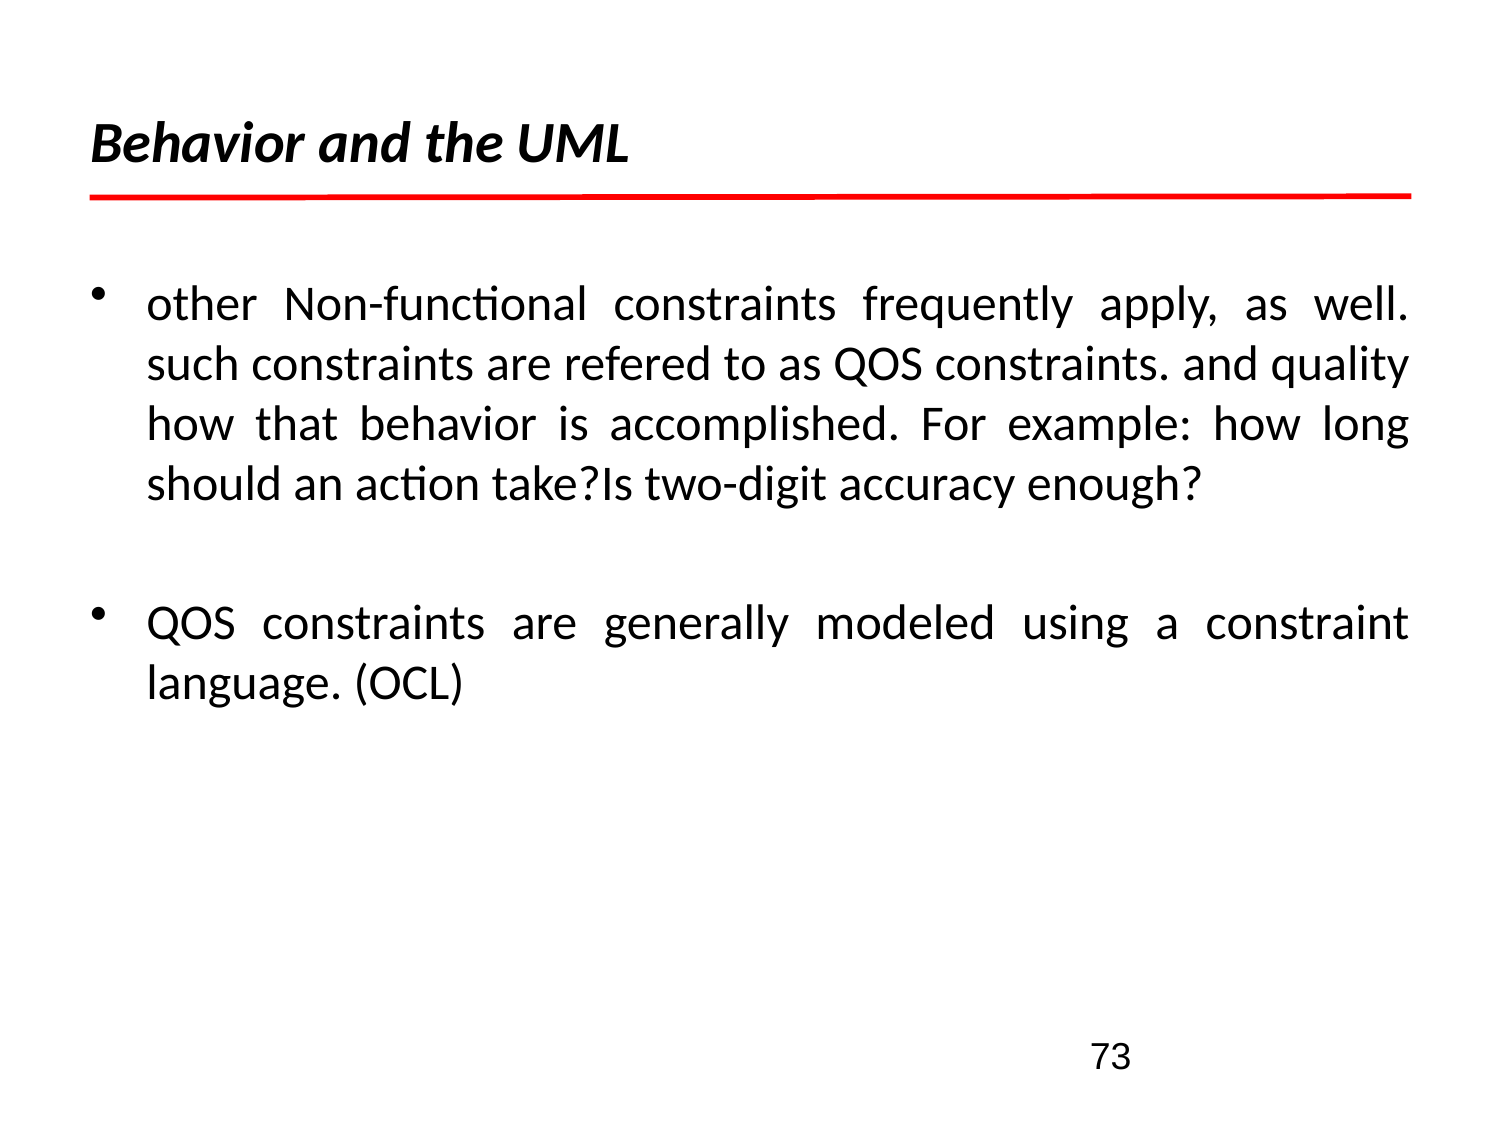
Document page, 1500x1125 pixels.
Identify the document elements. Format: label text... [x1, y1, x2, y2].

title Behavior and the UML [75, 45, 1425, 233]
slide_number 73 [1074, 1024, 1426, 1103]
list other Non-functional constraints frequently apply, as well. such constraints are refered to as QOS constraints. and quality how that behavior is accomplished. For example: how long should an action take?Is two-digit accuracy enough? QOS constraints are generally modeled using a constraint language. (OCL) [75, 262, 1425, 1005]
